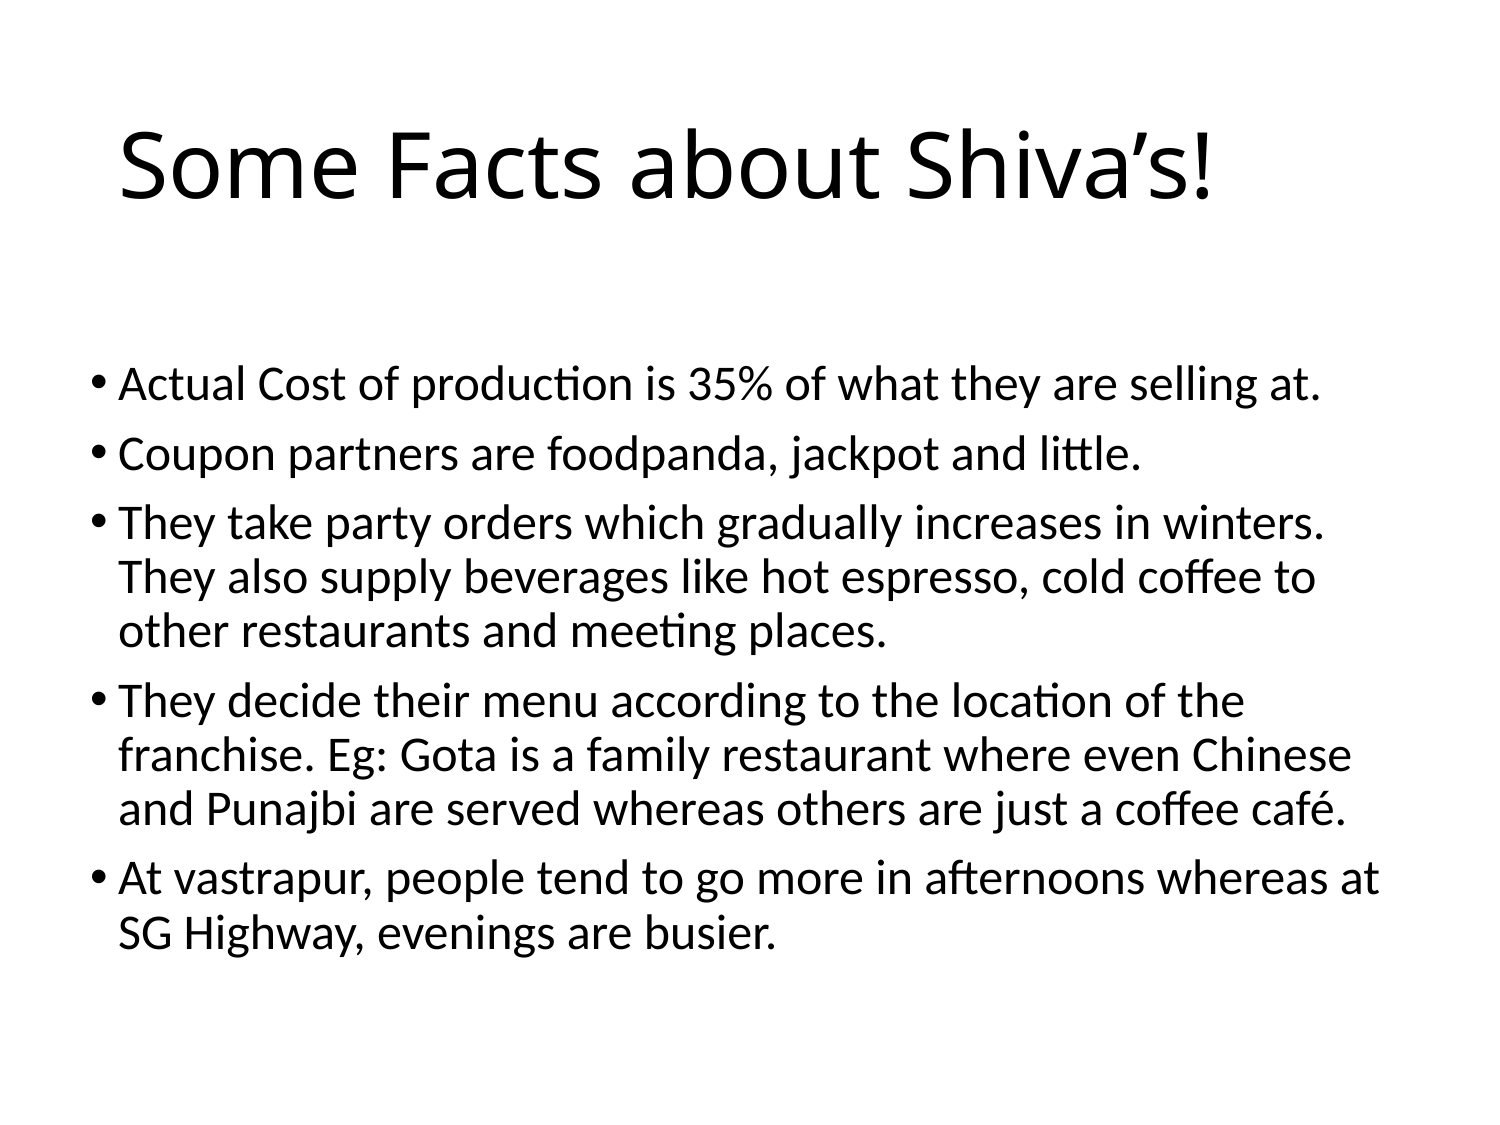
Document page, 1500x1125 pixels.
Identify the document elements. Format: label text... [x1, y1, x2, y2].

list Actual Cost of production is 35% of what they are selling at. Coupon partners are foodpanda, jackpot and little. They take party orders which gradually increases in winters. They also supply beverages like hot espresso, cold coffee to other restaurants and meeting places. They decide their menu according to the location of the franchise. Eg: Gota is a family restaurant where even Chinese and Punajbi are served whereas others are just a coffee café. At vastrapur, people tend to go more in afternoons whereas at SG Highway, evenings are busier. [75, 350, 1425, 1125]
title Some Facts about Shiva’s! [103, 59, 1397, 278]
